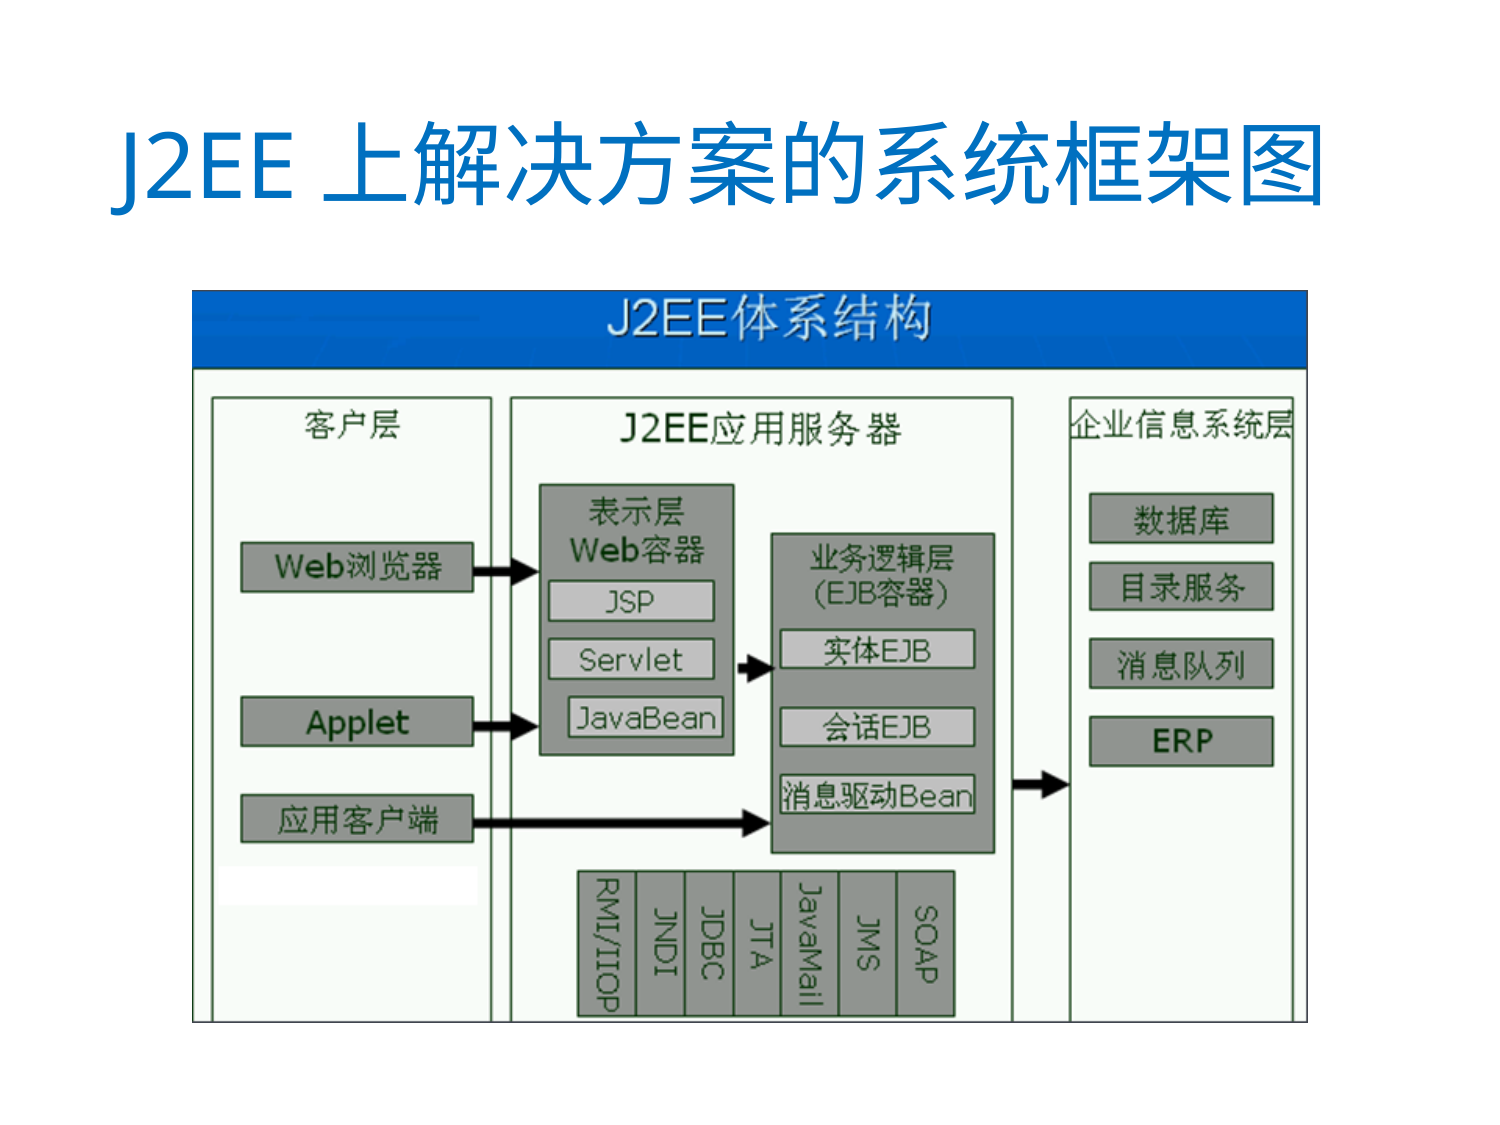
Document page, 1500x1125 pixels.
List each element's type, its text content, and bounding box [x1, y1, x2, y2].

title J2EE上解决方案的系统框架图 [103, 59, 1397, 278]
picture [192, 290, 1308, 1023]
